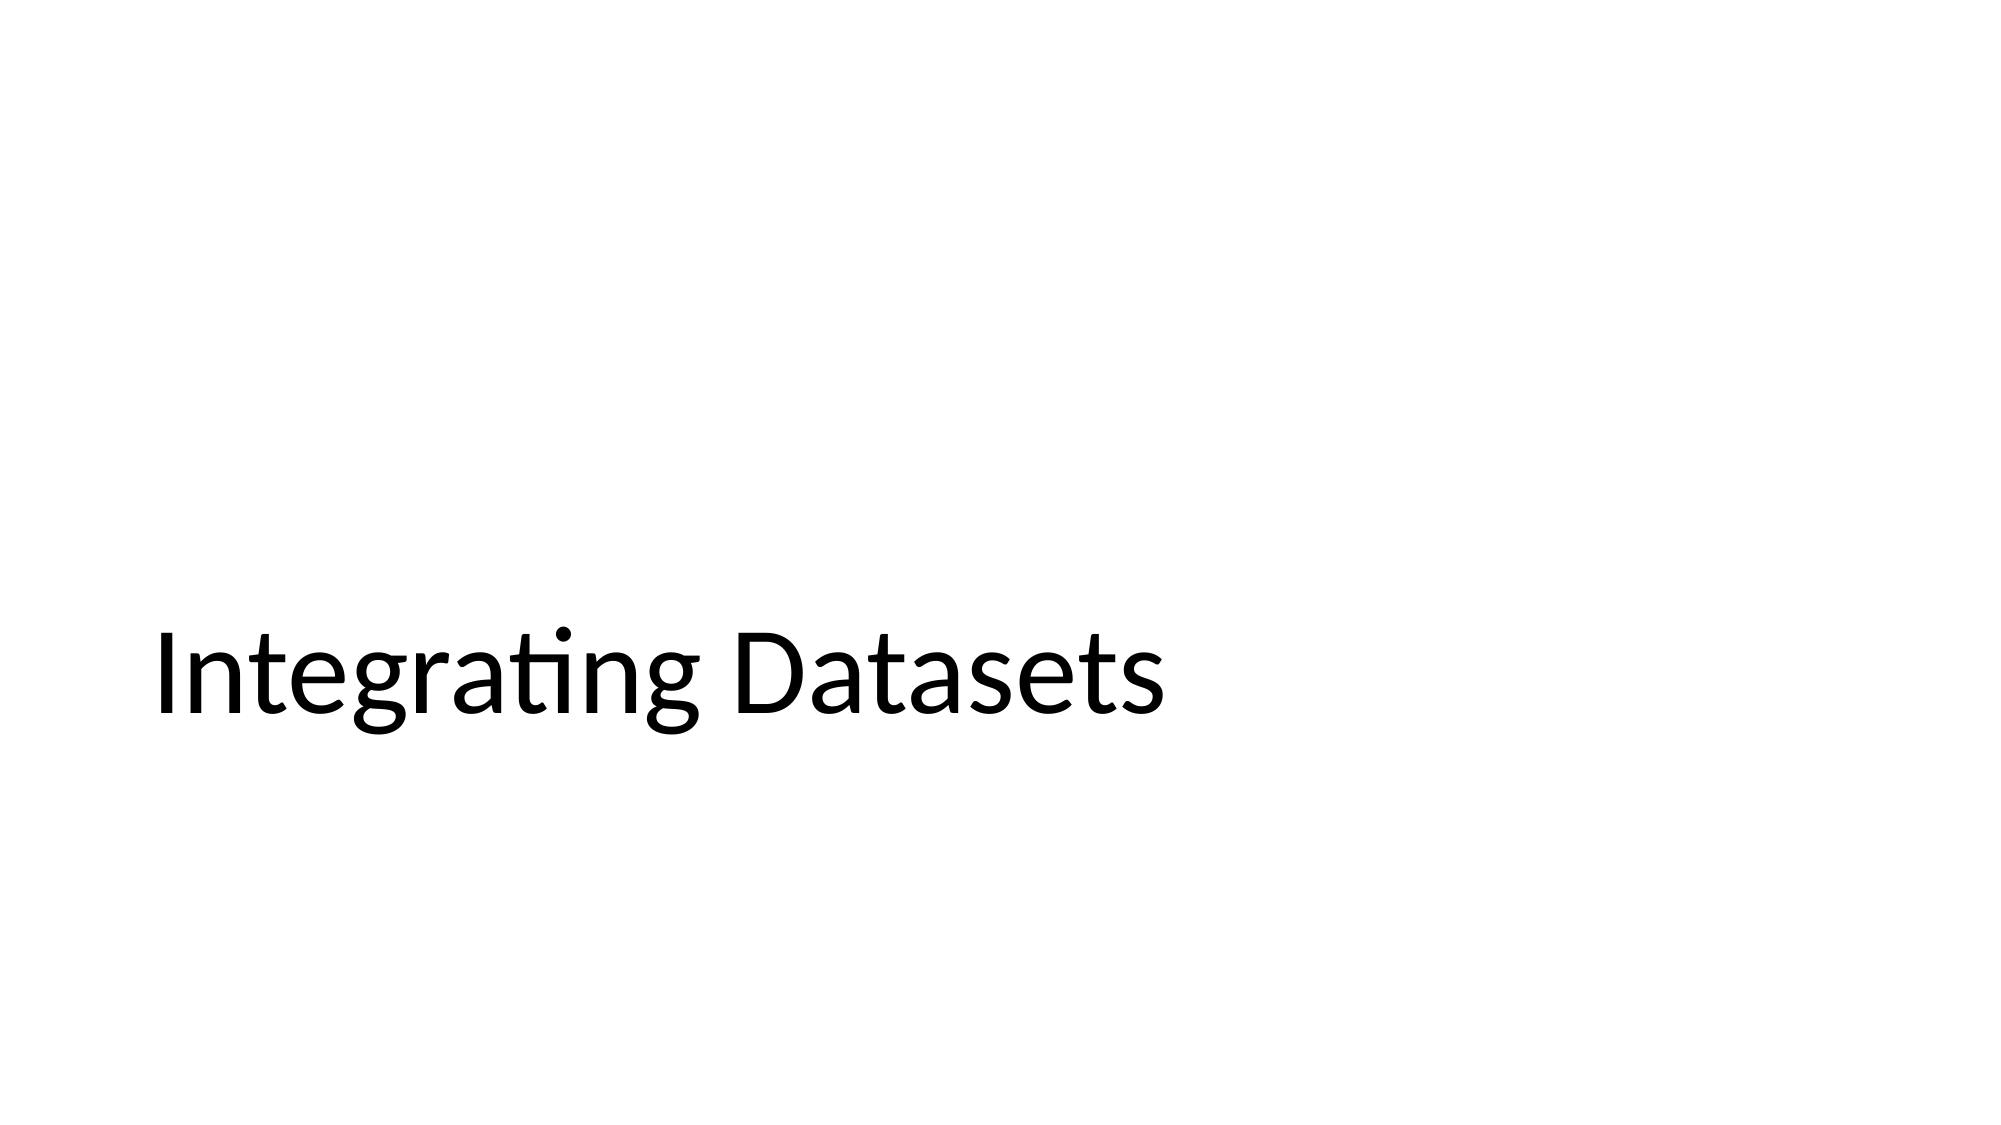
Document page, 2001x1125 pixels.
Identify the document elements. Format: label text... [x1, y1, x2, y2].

title Integrating Datasets [136, 280, 1862, 749]
